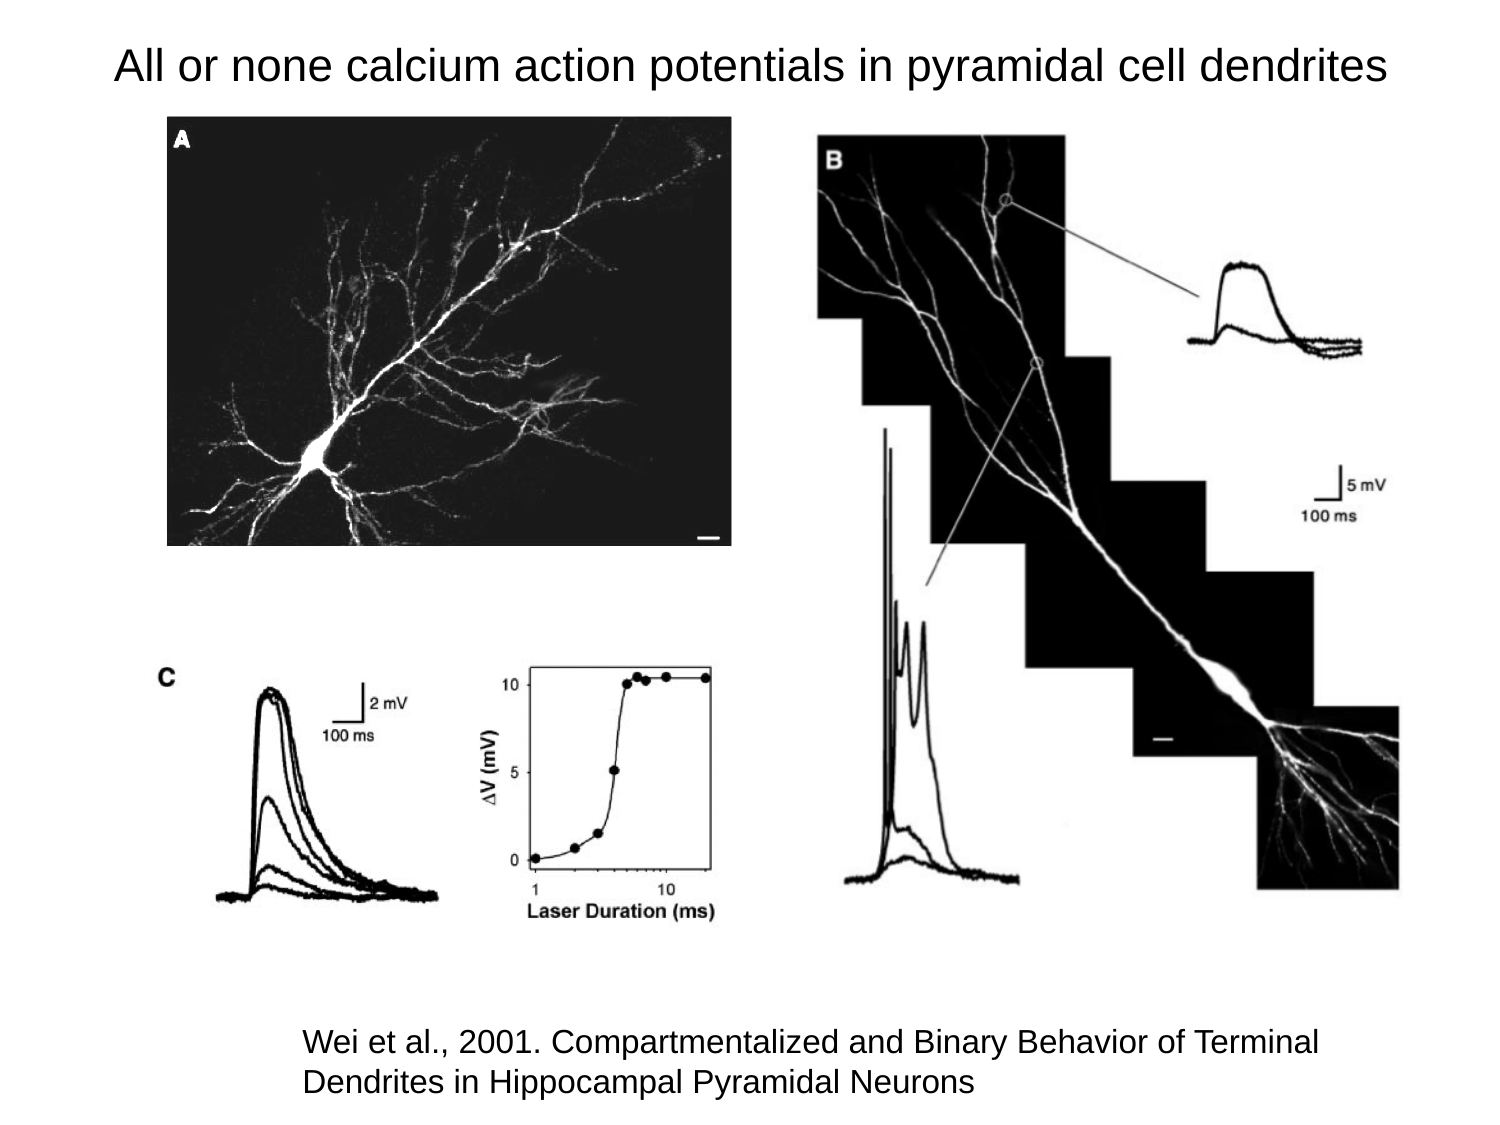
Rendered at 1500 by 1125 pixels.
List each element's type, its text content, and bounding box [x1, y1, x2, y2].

picture [149, 650, 734, 938]
picture [158, 101, 743, 559]
picture [792, 110, 1423, 903]
text_box All or none calcium action potentials in pyramidal cell dendrites [99, 28, 1405, 99]
text_box Wei et al., 2001. Compartmentalized and Binary Behavior of Terminal Dendrites in Hippocampal Pyramidal Neurons [287, 1012, 1463, 1107]
